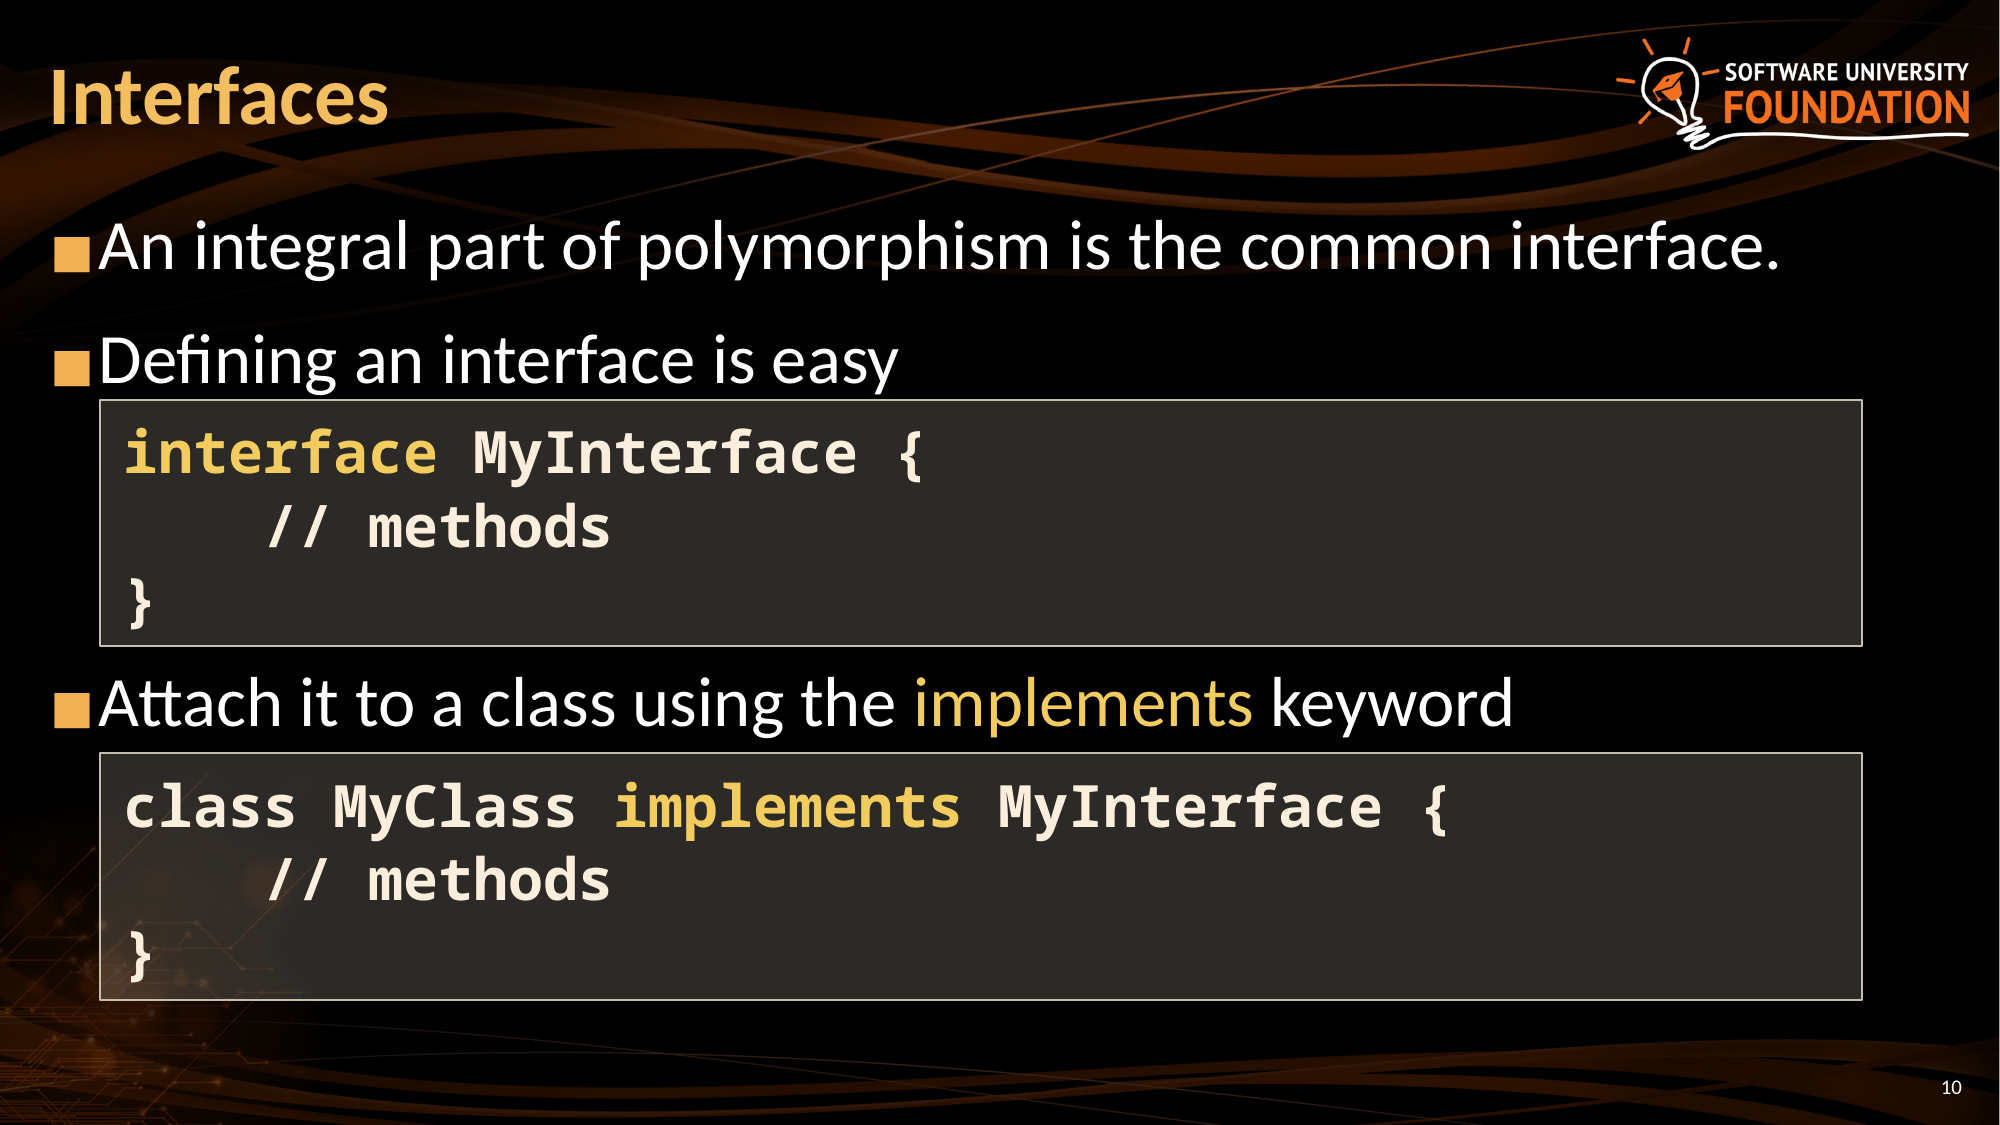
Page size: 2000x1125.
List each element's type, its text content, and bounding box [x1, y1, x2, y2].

picture [0, 0, 2000, 1125]
title Interfaces [30, 6, 1602, 189]
list An integral part of polymorphism is the common interface. Defining an interface is easy Attach it to a class using the implements keyword [31, 188, 1968, 1103]
text_box interface MyInterface { // methods } [99, 399, 1863, 647]
text_box class MyClass implements MyInterface { // methods } [99, 753, 1863, 1000]
